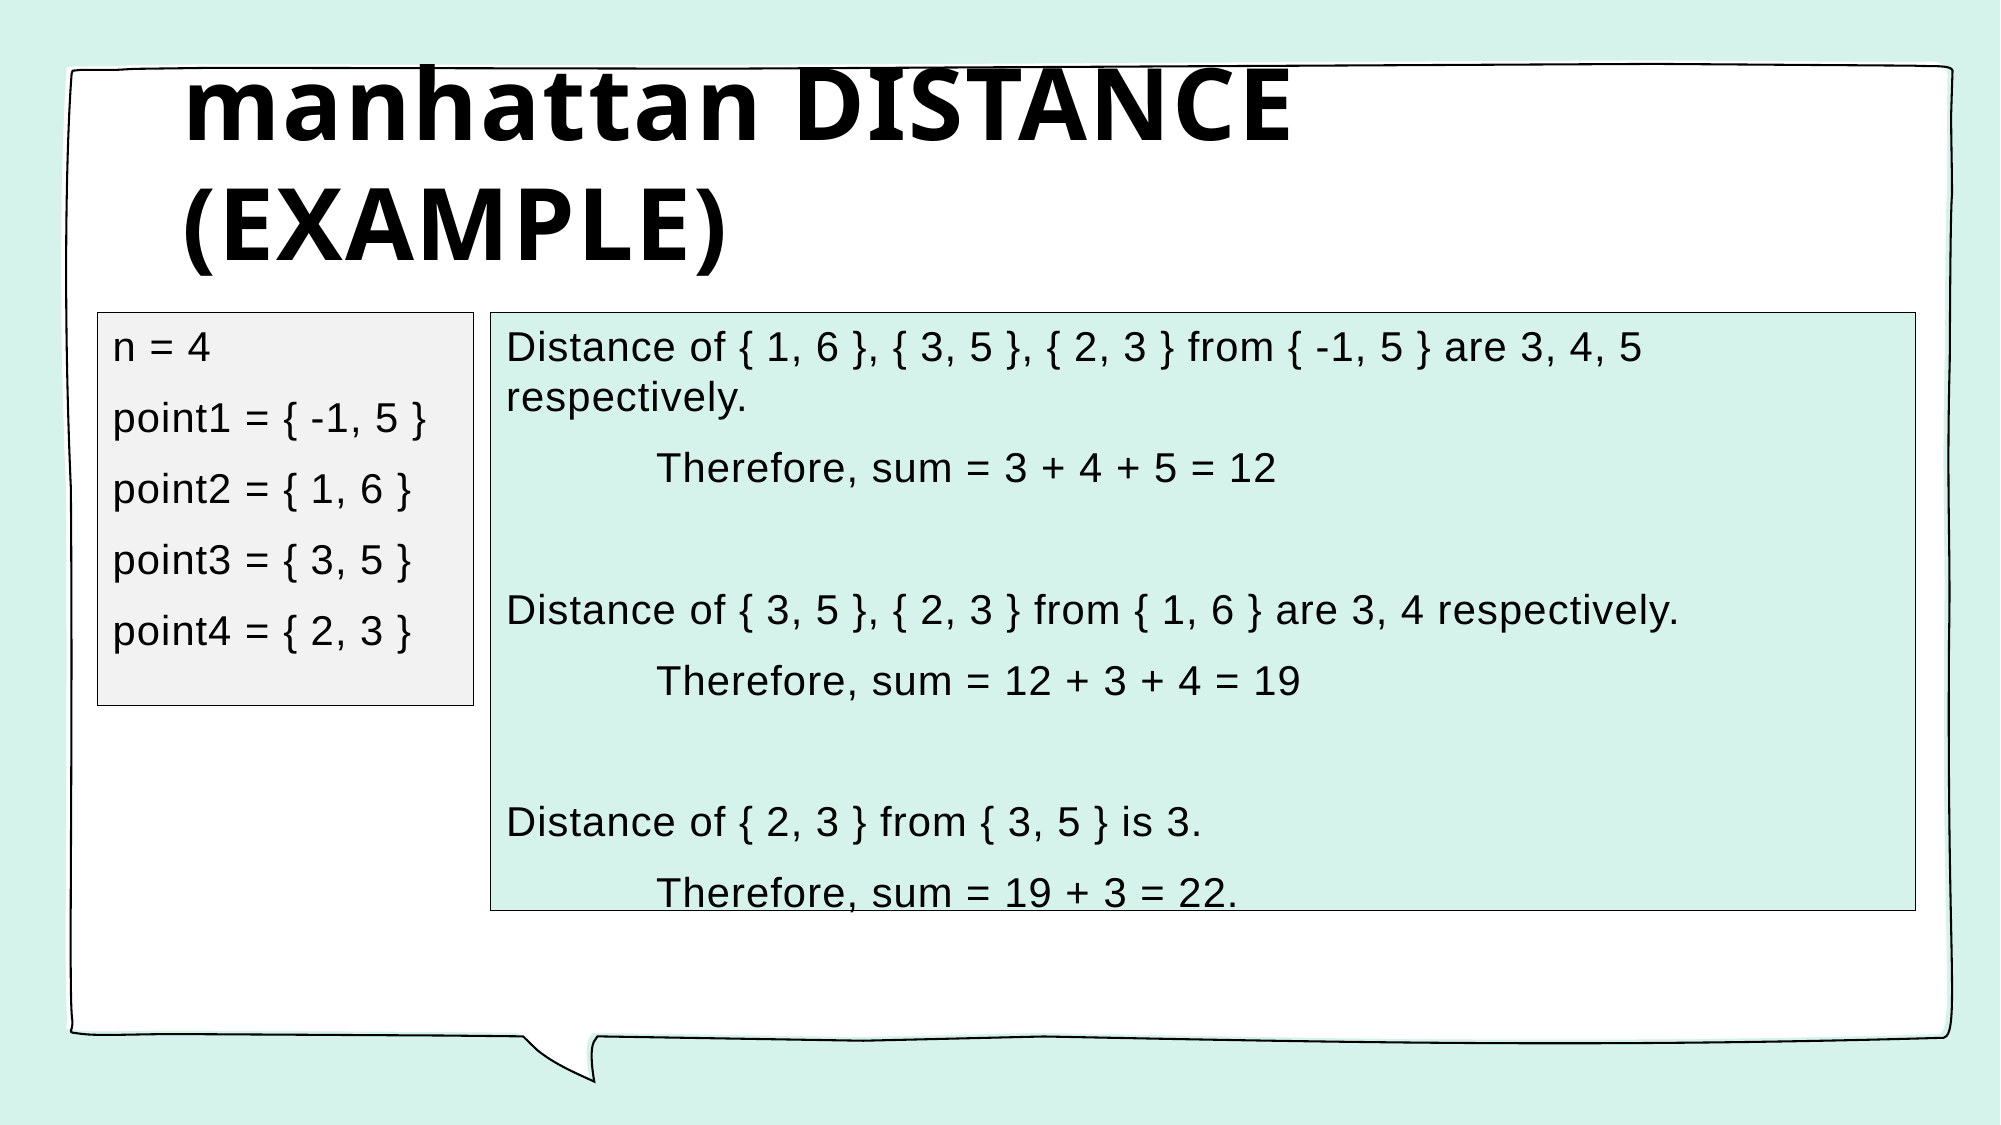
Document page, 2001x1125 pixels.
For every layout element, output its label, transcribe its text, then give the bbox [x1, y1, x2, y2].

title manhattan DISTANCE (EXAMPLE) [167, 91, 1863, 229]
list n = 4 point1 = { -1, 5 } point2 = { 1, 6 } point3 = { 3, 5 } point4 = { 2, 3 } [97, 312, 474, 706]
text_box Distance of { 1, 6 }, { 3, 5 }, { 2, 3 } from { -1, 5 } are 3, 4, 5 respectively. Therefore, sum = 3 + 4 + 5 = 12 Distance of { 3, 5 }, { 2, 3 } from { 1, 6 } are 3, 4 respectively. Therefore, sum = 12 + 3 + 4 = 19 Distance of { 2, 3 } from { 3, 5 } is 3. Therefore, sum = 19 + 3 = 22. [490, 312, 1916, 911]
